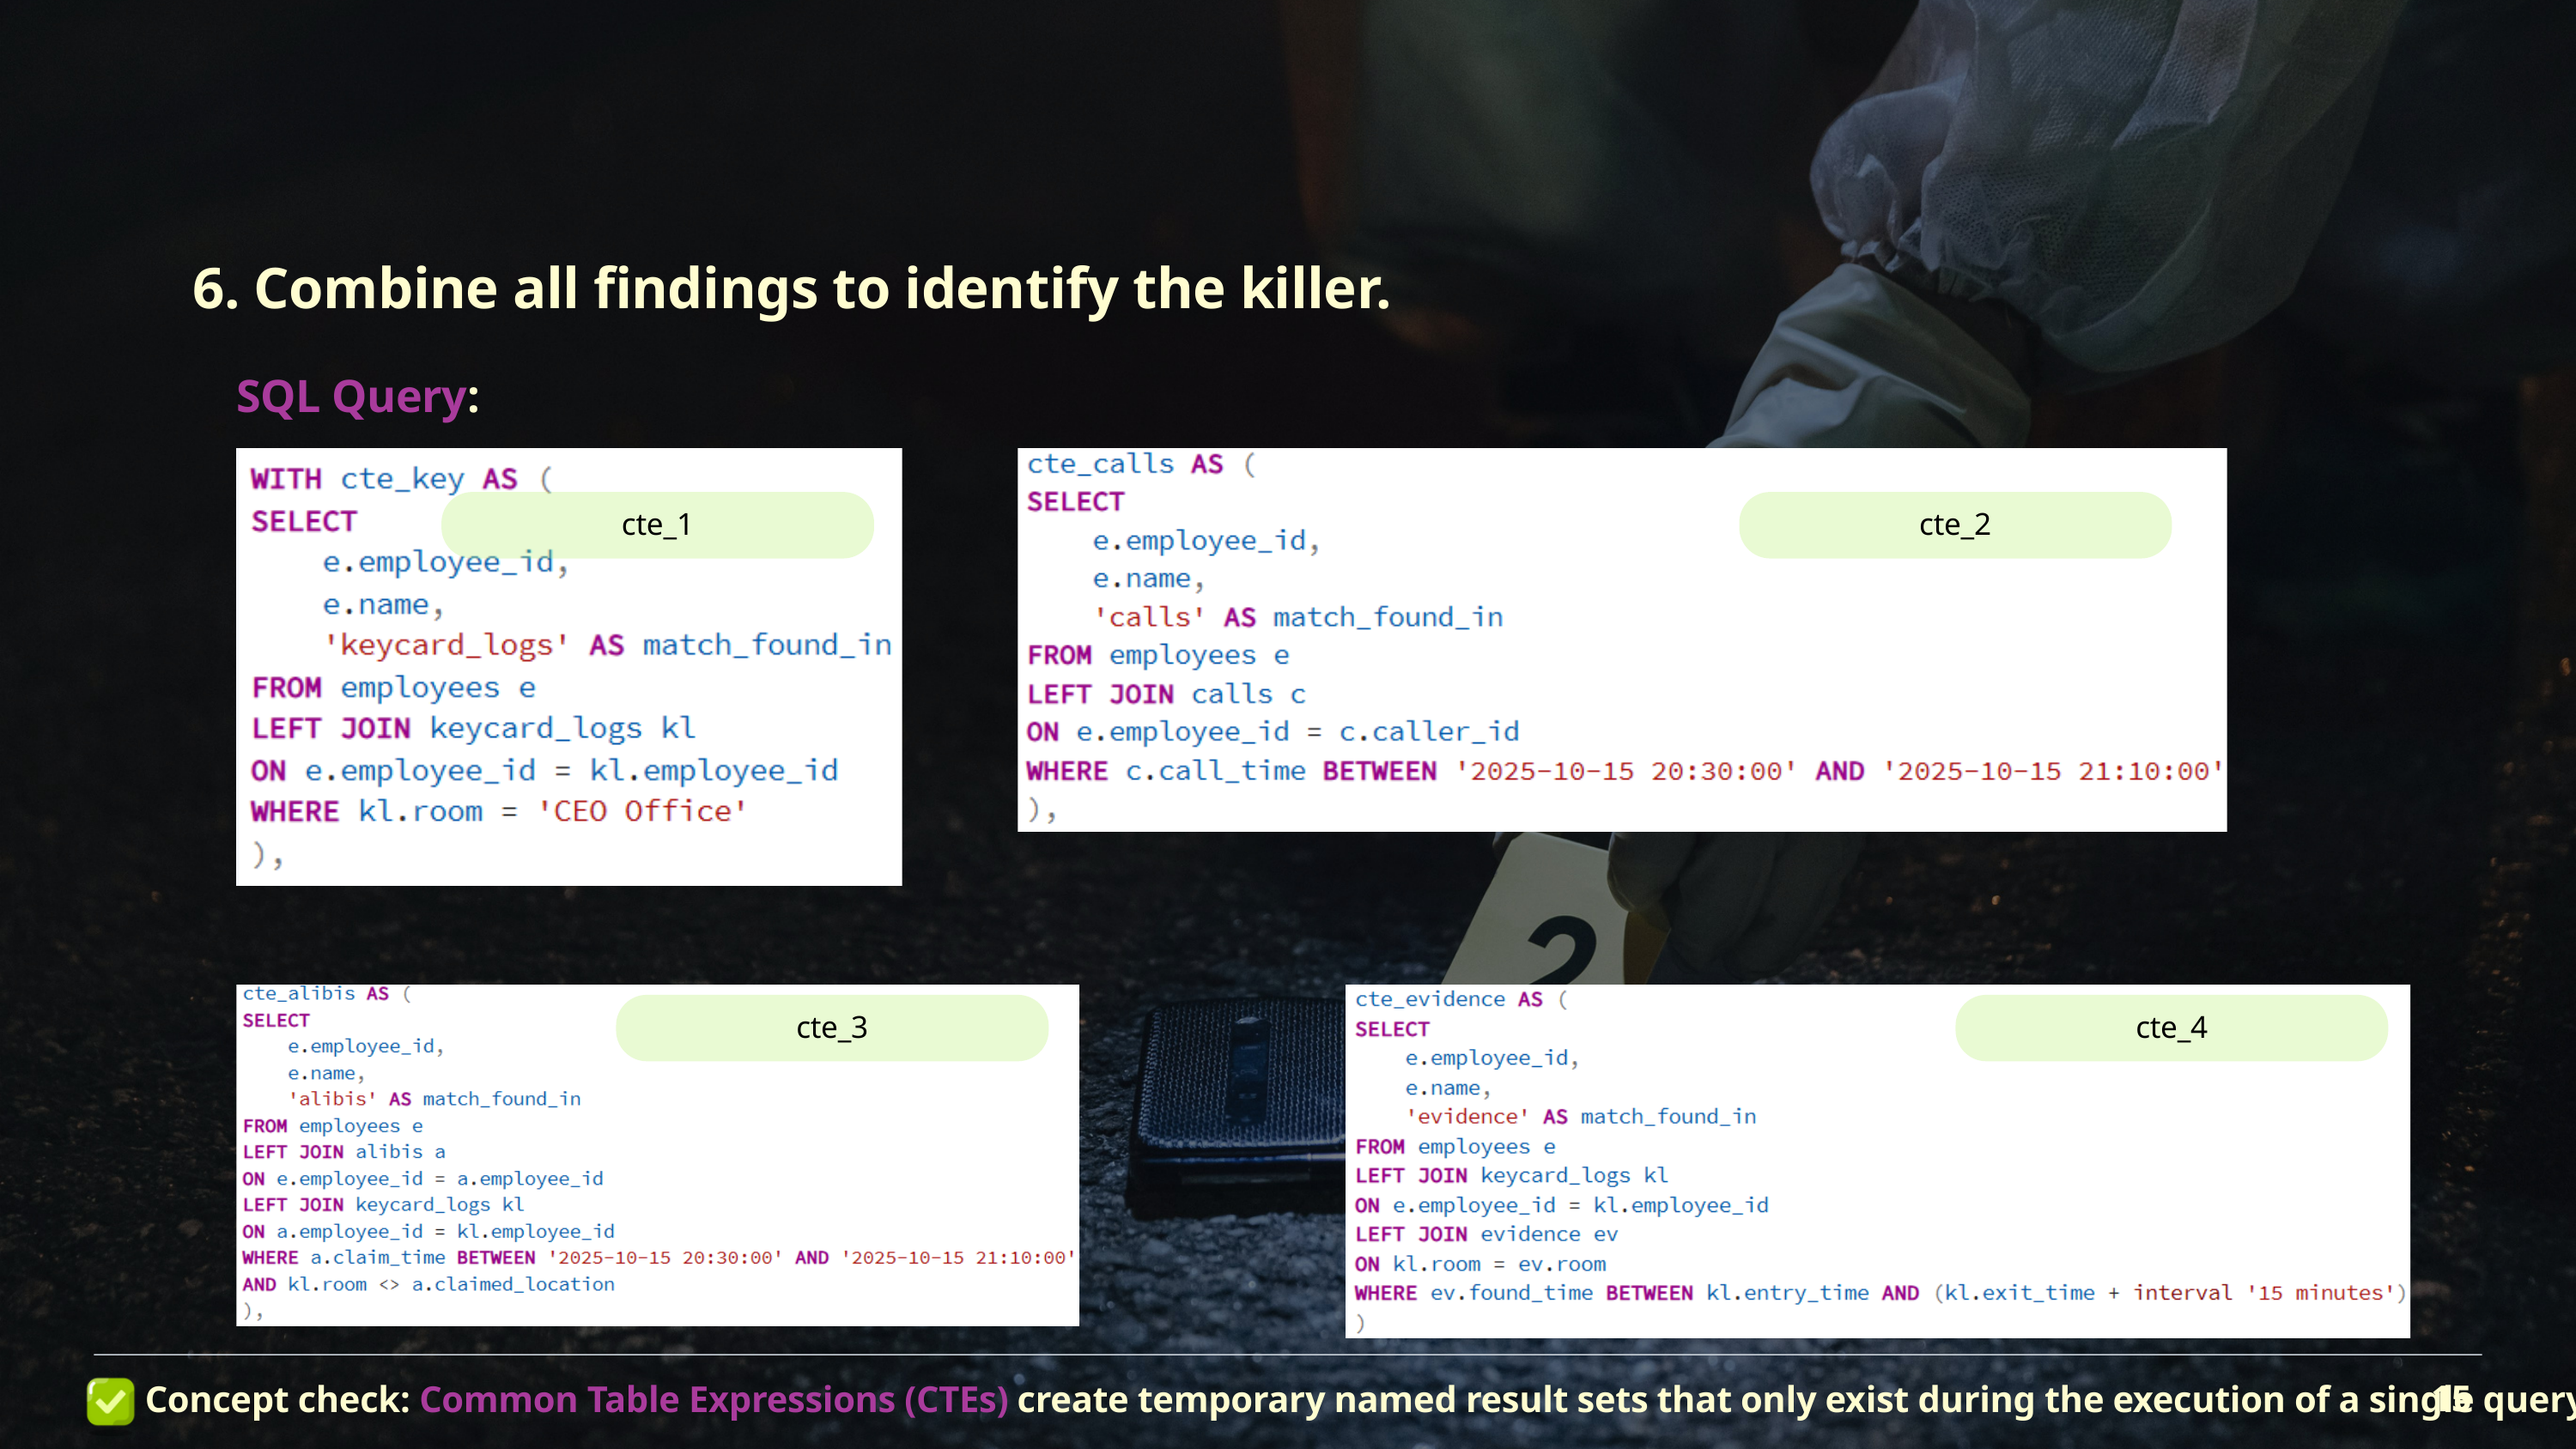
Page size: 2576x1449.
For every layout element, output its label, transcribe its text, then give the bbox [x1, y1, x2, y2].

text_box 6. Combine all findings to identify the killer. [144, 258, 1521, 320]
text_box 15 [2430, 1368, 2472, 1419]
text_box Concept check: Common Table Expressions (CTEs) create temporary named result sets that only exist during the execution of a single query. [144, 1369, 2576, 1421]
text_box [1955, 994, 2389, 1062]
text_box [76, 1367, 145, 1436]
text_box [440, 491, 875, 559]
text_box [1739, 491, 2172, 559]
text_box [1345, 985, 2411, 1338]
text_box [1018, 448, 2227, 832]
text_box [236, 985, 1080, 1326]
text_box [616, 994, 1049, 1062]
text_box [0, 0, 2576, 1449]
text_box SQL Query: [236, 372, 1429, 421]
text_box [236, 448, 902, 886]
